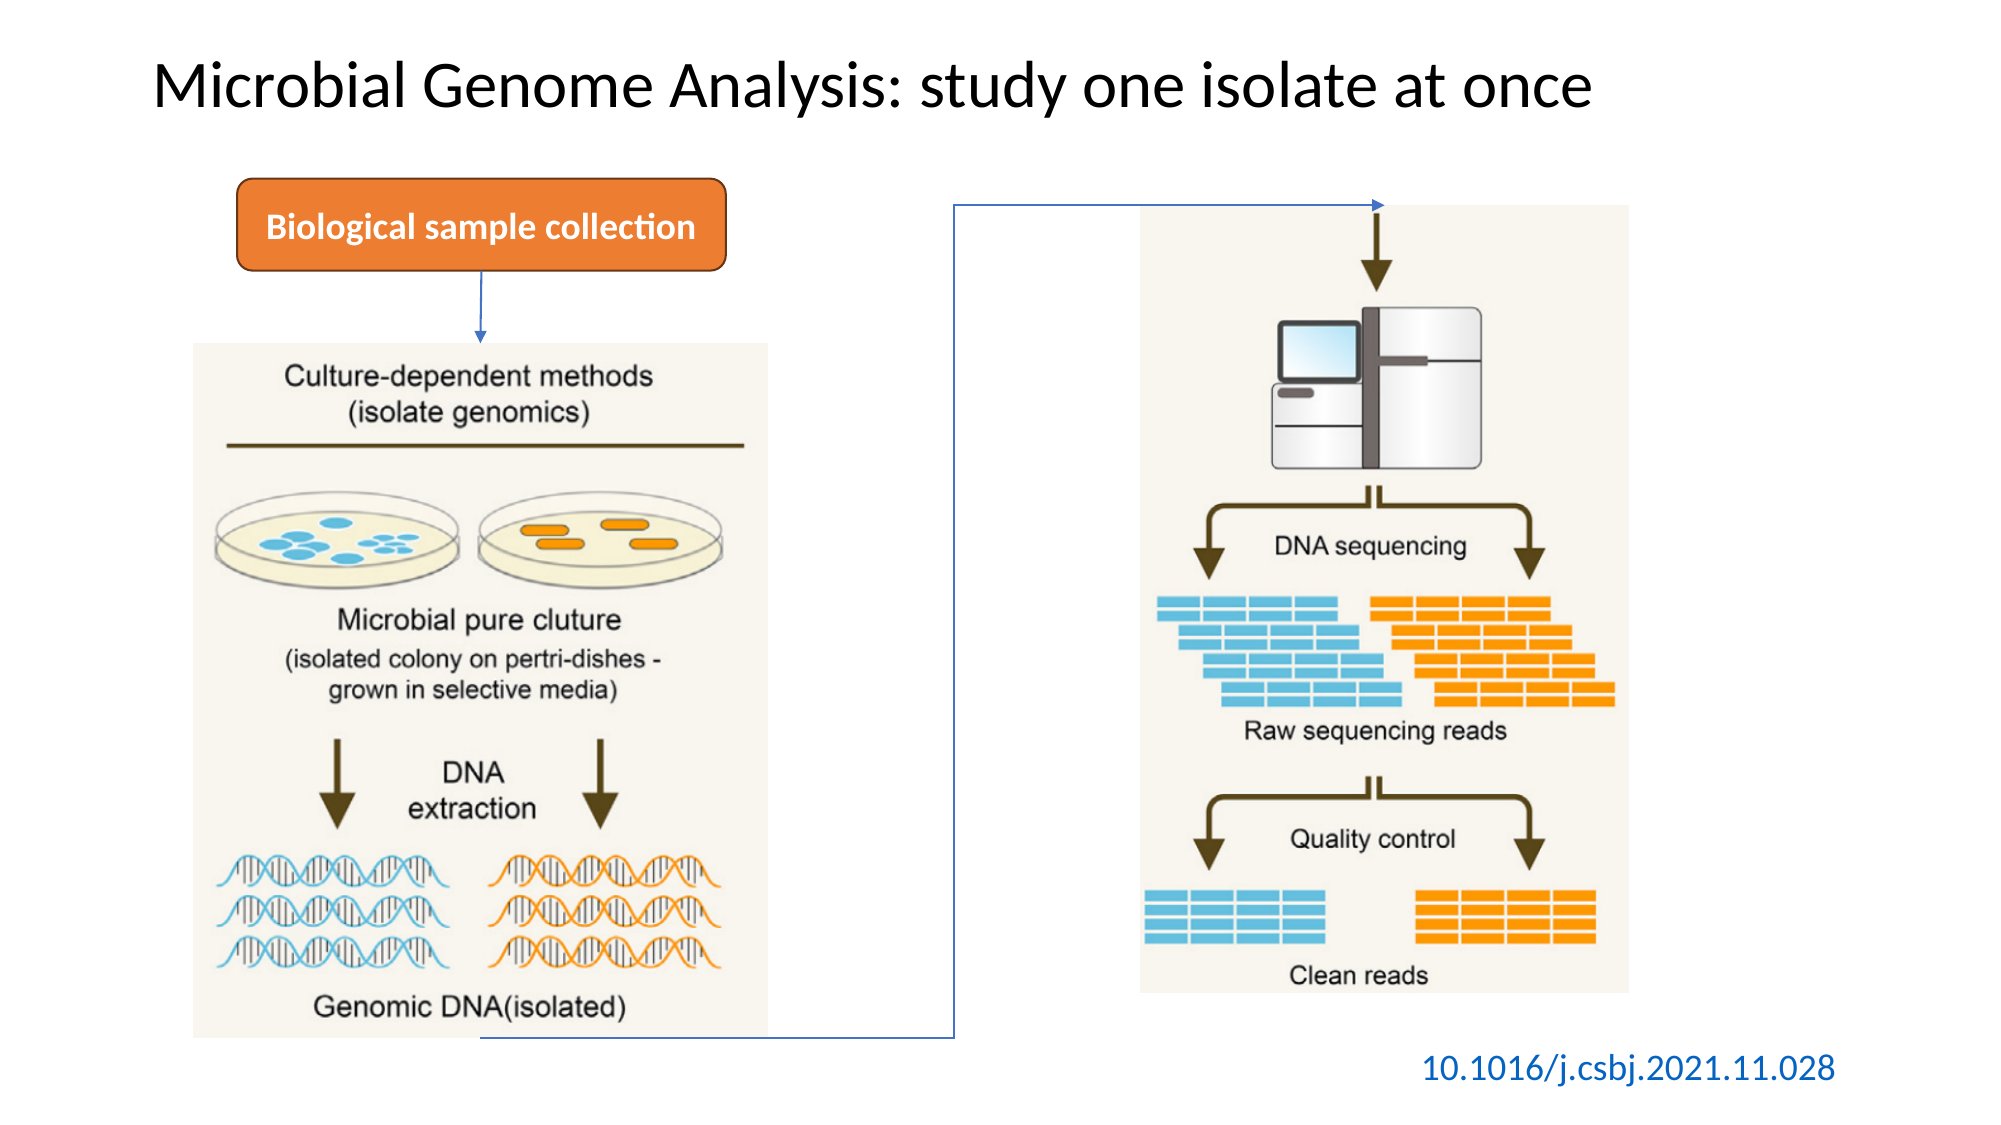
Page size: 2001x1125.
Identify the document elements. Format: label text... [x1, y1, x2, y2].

title Microbial Genome Analysis: study one isolate at once [137, 40, 1863, 133]
text_box Biological sample collection [236, 177, 516, 272]
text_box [516, 169, 1349, 1074]
picture [1349, 205, 1629, 993]
picture [193, 343, 516, 1038]
text_box 10.1016/j.csbj.2021.11.028 [1406, 1035, 1938, 1095]
